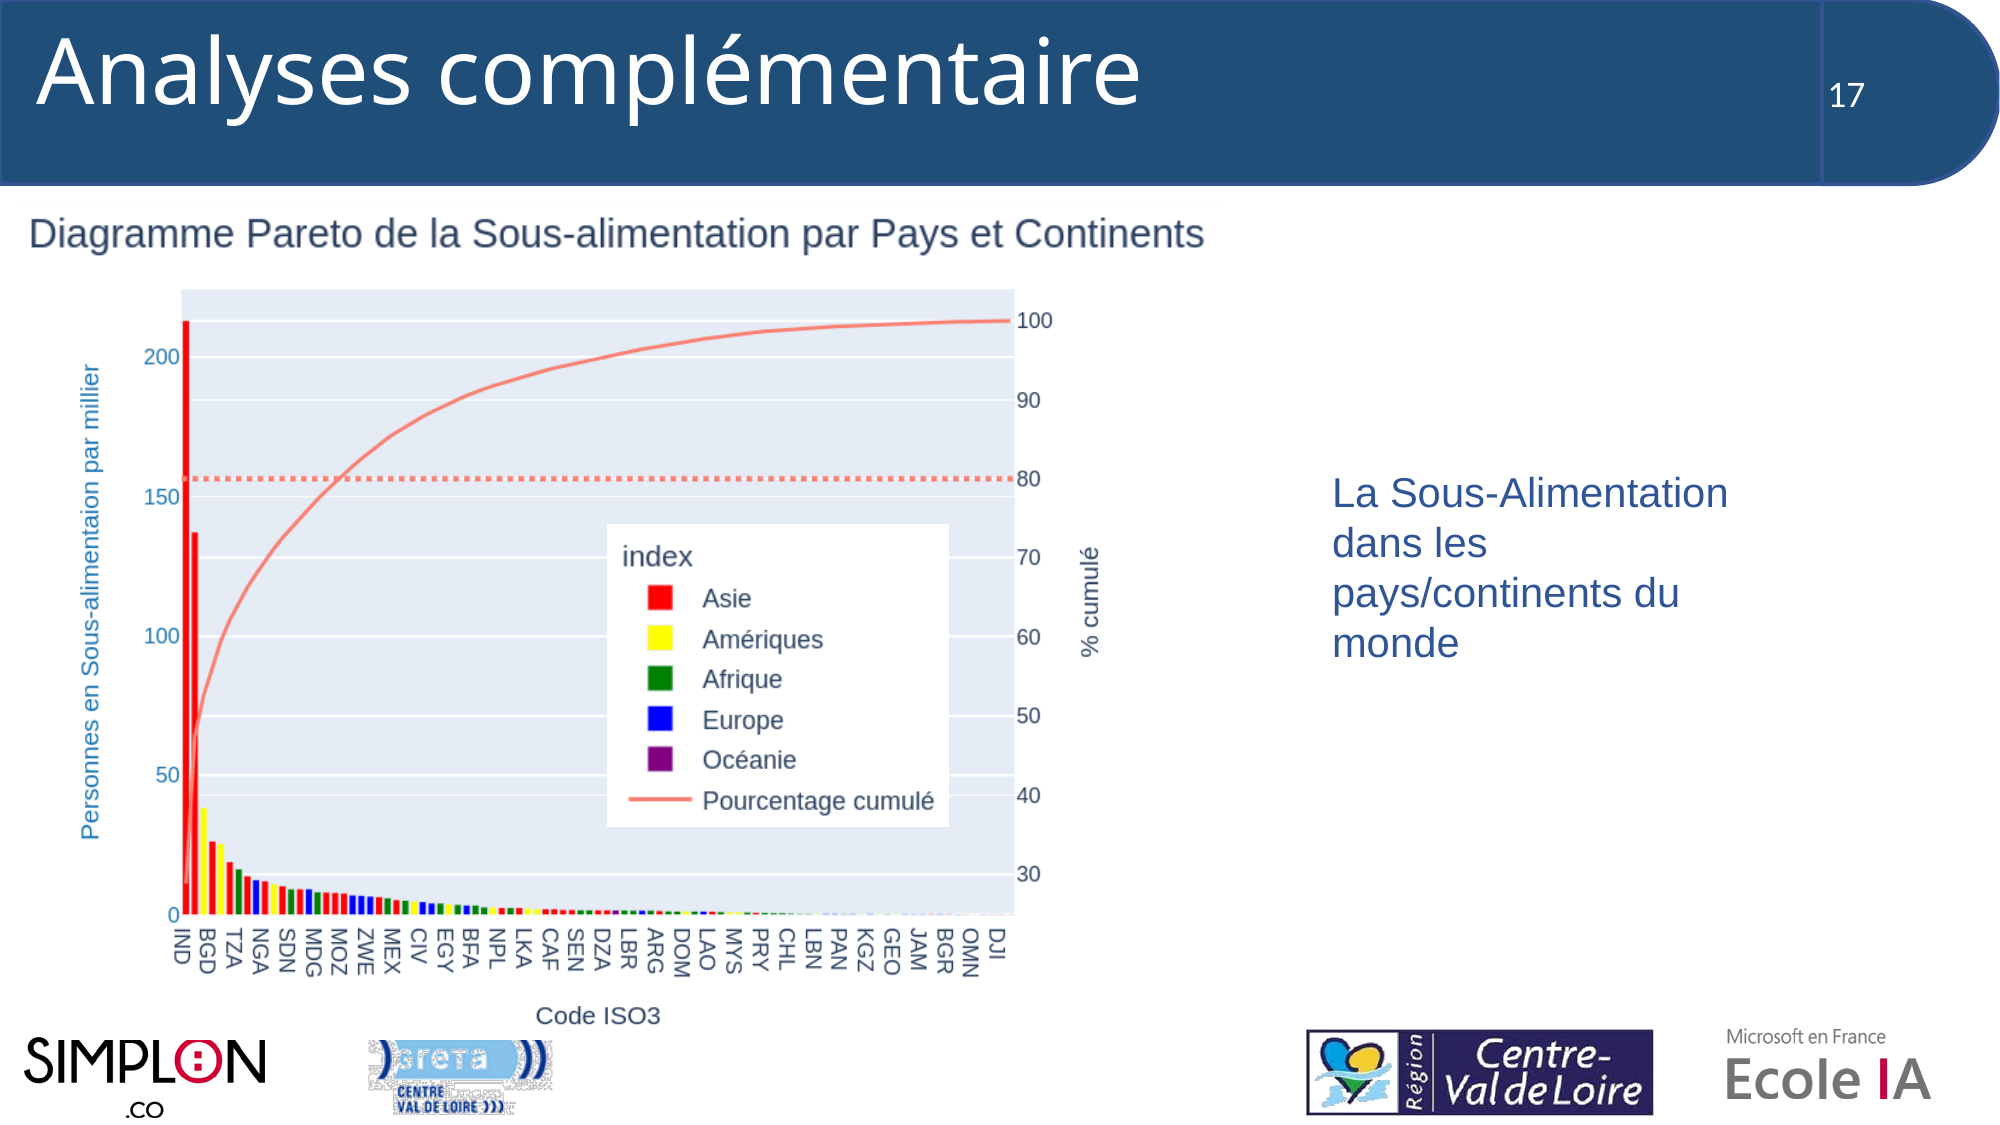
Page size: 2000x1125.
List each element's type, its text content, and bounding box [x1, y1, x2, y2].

picture [1303, 1026, 1656, 1118]
picture [21, 201, 1220, 1119]
slide_number 17 [1812, 62, 1914, 122]
picture [1727, 1028, 1931, 1099]
title Analyses complémentaire [21, 0, 1747, 276]
text_box La Sous-Alimentation dans les pays/continents du monde [1317, 458, 1787, 674]
